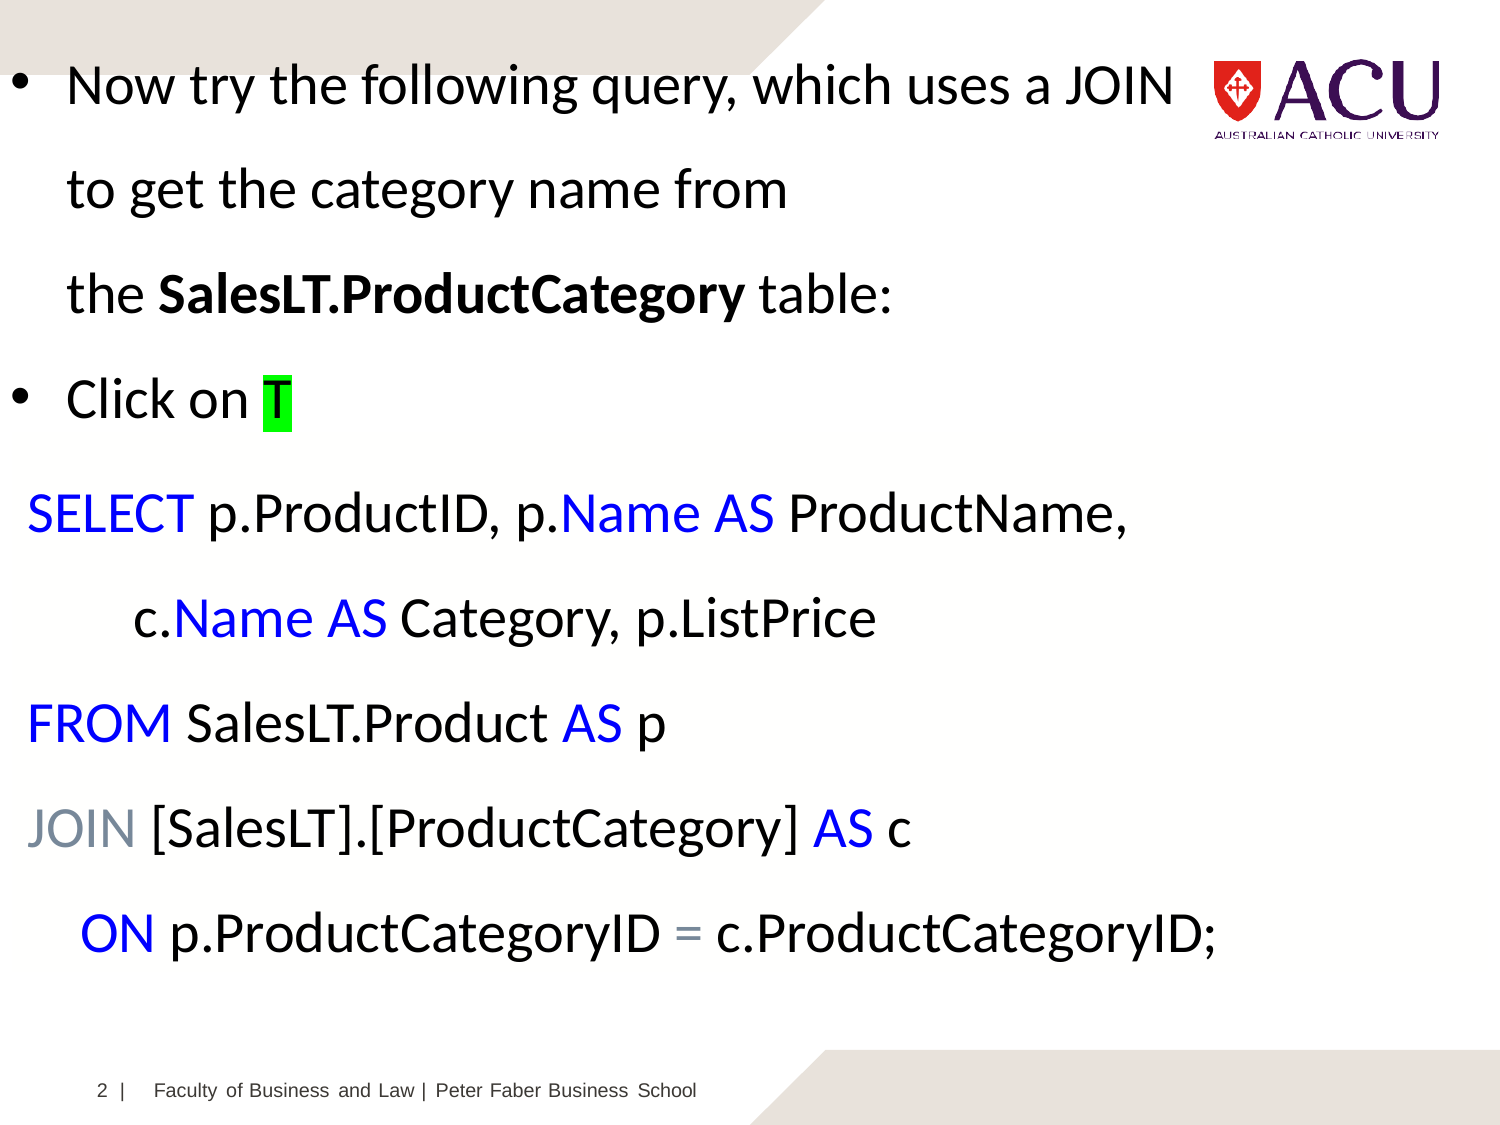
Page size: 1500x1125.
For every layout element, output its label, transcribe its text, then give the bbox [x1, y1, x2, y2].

picture [1225, 59, 1439, 139]
text_box Now try the following query, which uses a JOIN to get the category name from the SalesLT.ProductCategory table: Click on T [0, 3, 1225, 438]
text_box 2 | Faculty of Business and Law | Peter Faber Business School [94, 1074, 702, 1102]
text_box SELECT p.ProductID, p.Name AS ProductName, c.Name AS Category, p.ListPrice FROM SalesLT.Product AS p JOIN [SalesLT].[ProductCategory] AS c ON p.ProductCategoryID = c.ProductCategoryID; [12, 432, 1488, 972]
